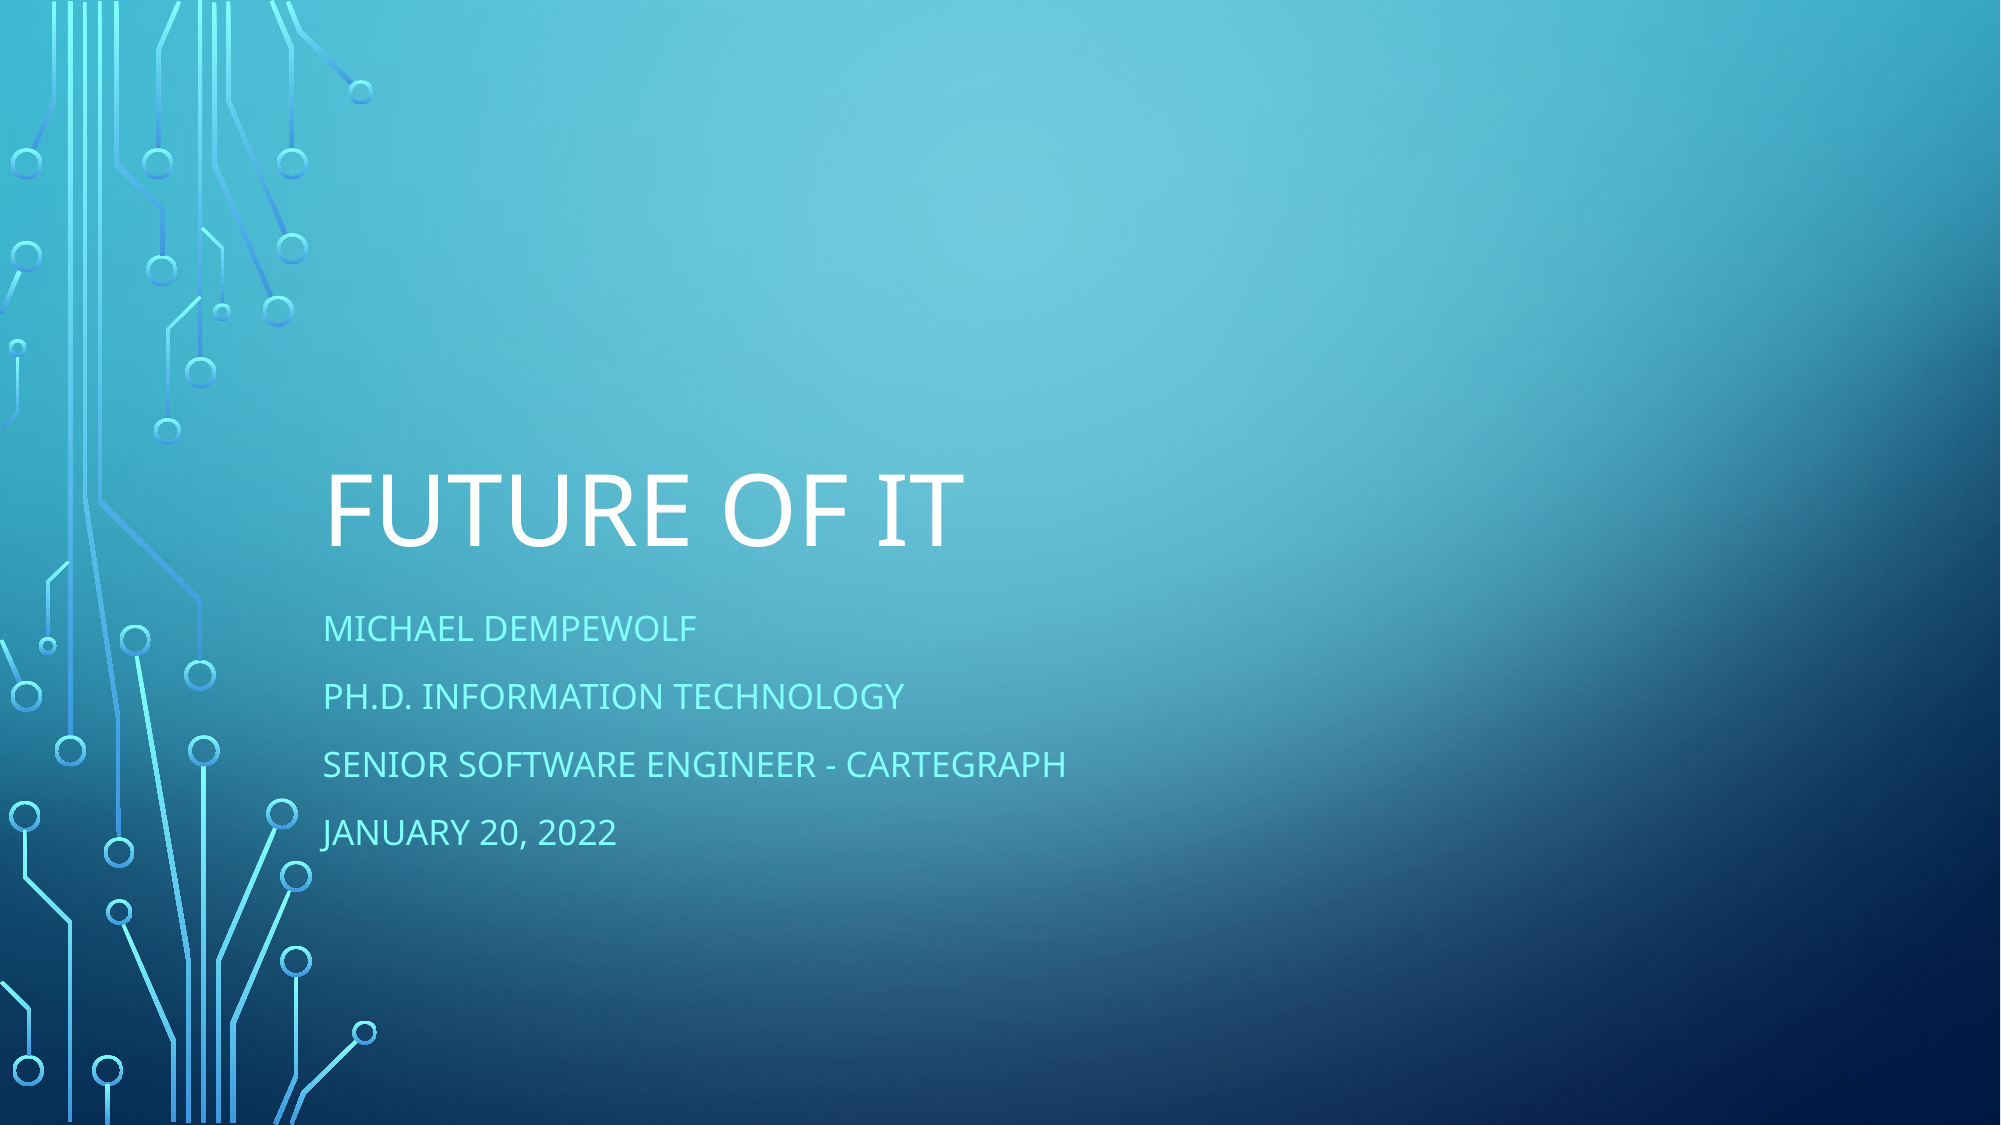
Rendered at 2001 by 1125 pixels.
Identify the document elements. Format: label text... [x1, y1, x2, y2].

title Future of IT [307, 184, 1750, 576]
subtitle Michael Dempewolf Ph.D. Information Technology Senior Software Engineer - Cartegraph January 20, 2022 [307, 590, 1750, 863]
